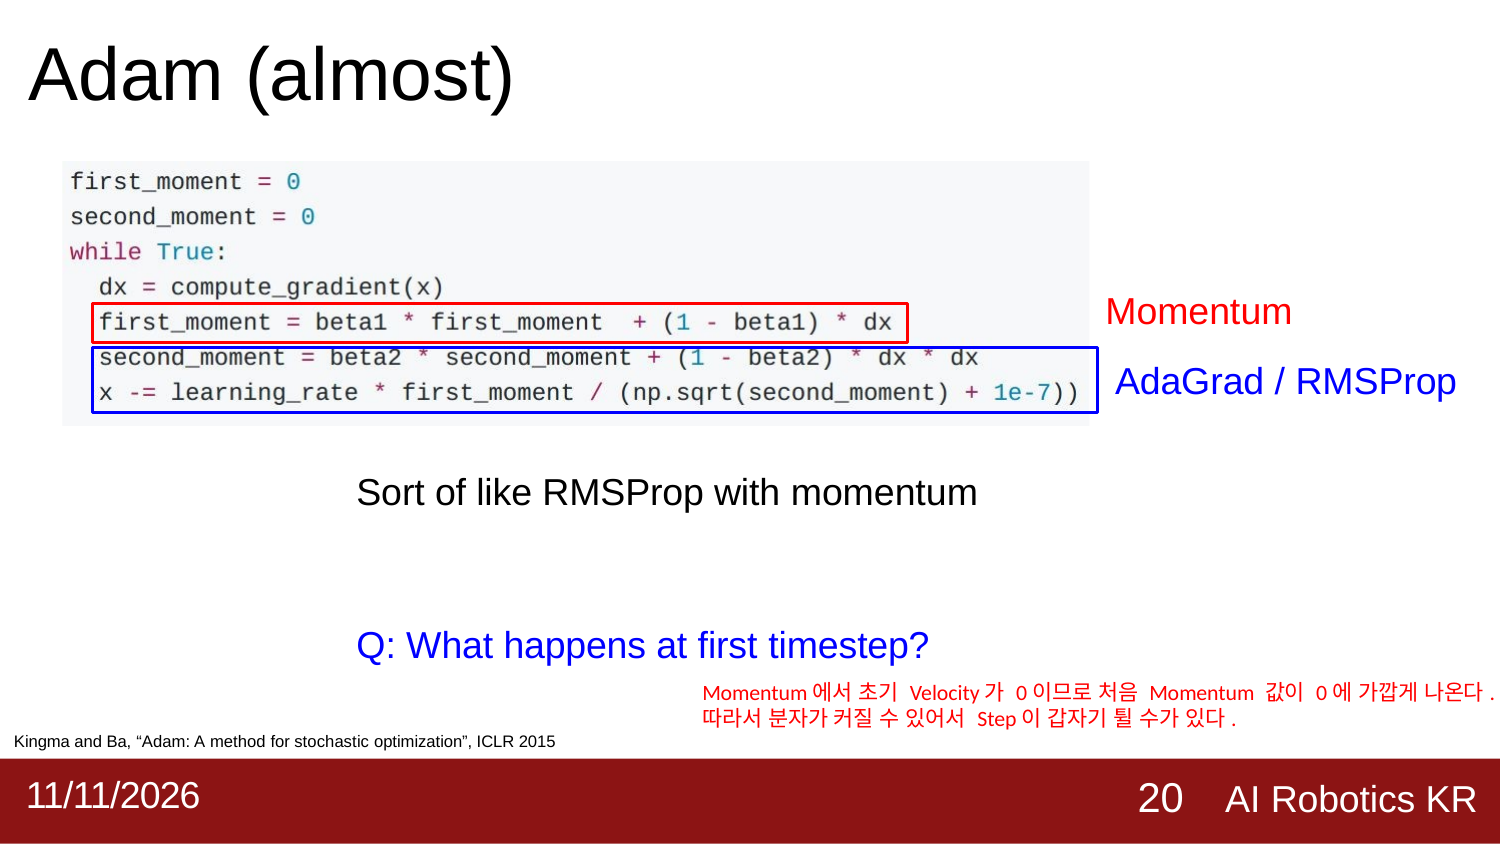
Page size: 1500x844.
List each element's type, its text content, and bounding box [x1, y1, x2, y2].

slide_number 20 [1122, 773, 1189, 824]
text_box [92, 347, 354, 413]
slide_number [23, 772, 761, 819]
title Adam (almost) [26, 23, 1400, 167]
footer AI Robotics KR [1223, 771, 1484, 817]
text_box Kingma and Ba, “Adam: A method for stochastic optimization”, ICLR 2015 [11, 730, 558, 751]
text_box [62, 161, 1090, 427]
text_box [92, 303, 354, 343]
text_box Momentum에서 초기 Velocity가 0이므로 처음 Momentum 값이 0에 가깝게 나온다. 따라서 분자가 커질 수 있어서 Step이 갑자기 튈 수가 있다. [687, 671, 1500, 739]
text_box Momentum AdaGrad / RMSProp Sort of like RMSProp with momentum Q: What happens at first timestep? [354, 259, 1461, 667]
